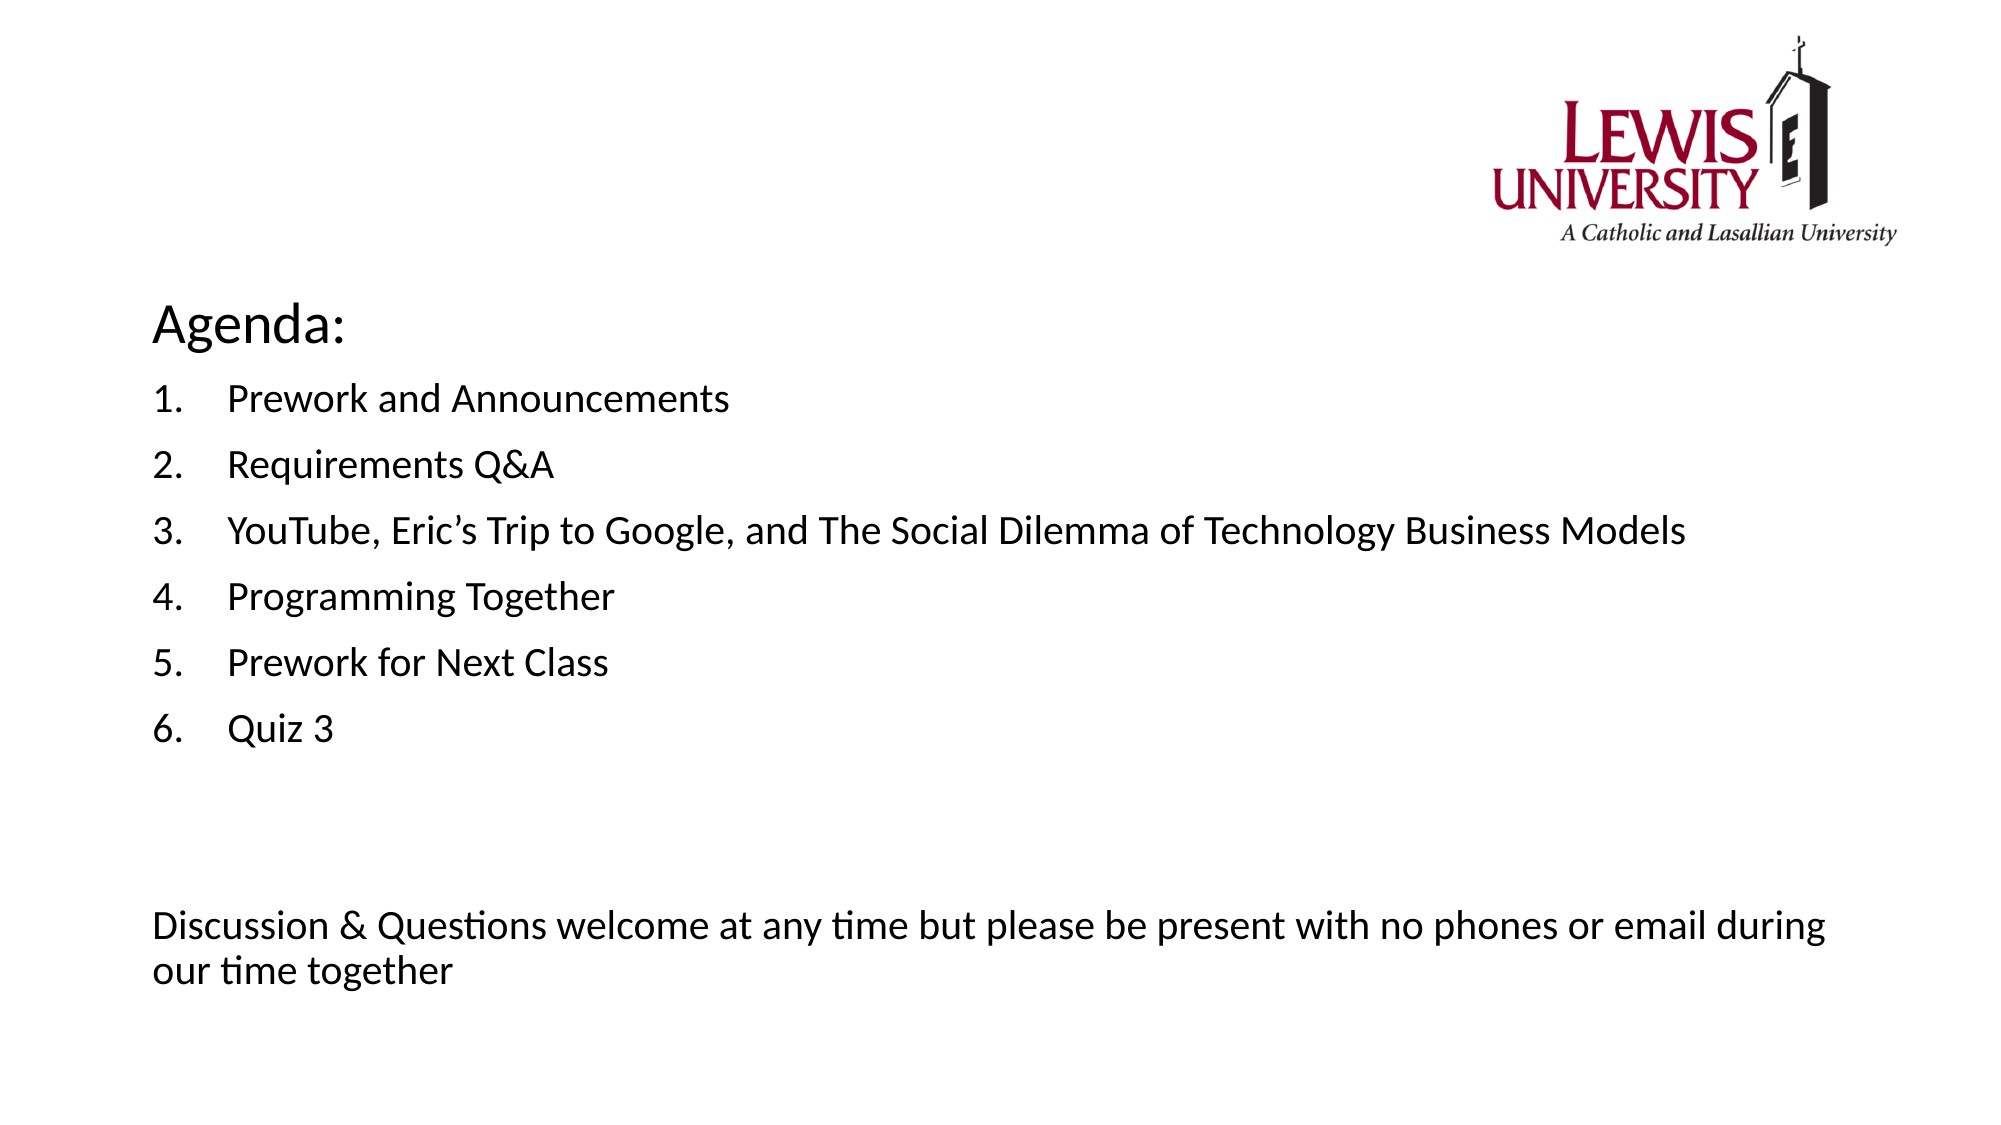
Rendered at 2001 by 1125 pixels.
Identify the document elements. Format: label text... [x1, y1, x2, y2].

list Agenda: Prework and Announcements Requirements Q&A YouTube, Eric’s Trip to Google, and The Social Dilemma of Technology Business Models Programming Together Prework for Next Class Quiz 3 [137, 285, 1863, 851]
picture [1466, 25, 1903, 250]
text_box Discussion & Questions welcome at any time but please be present with no phones or email during our time together [137, 895, 1863, 1014]
